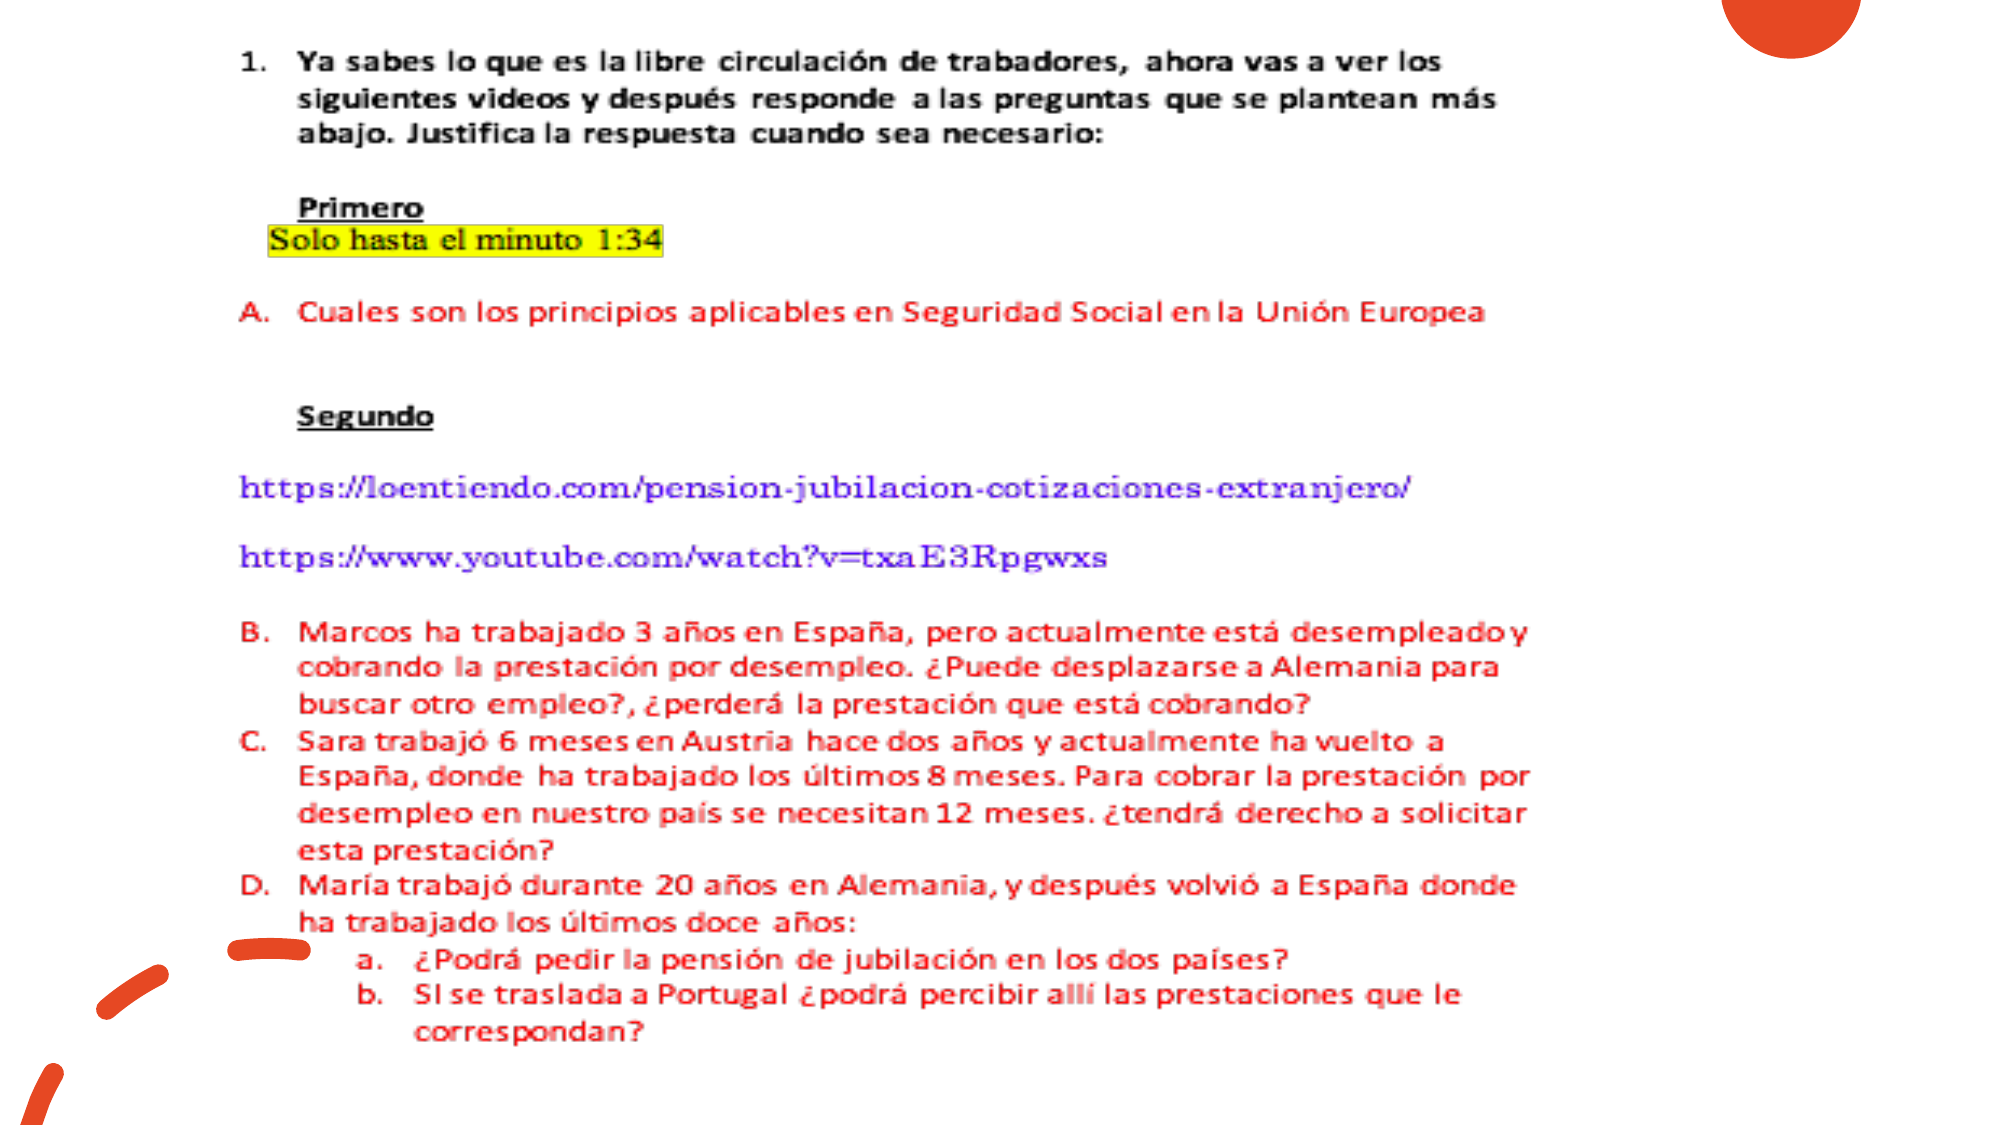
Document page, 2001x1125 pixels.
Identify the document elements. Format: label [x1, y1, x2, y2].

list [181, 42, 1557, 1084]
